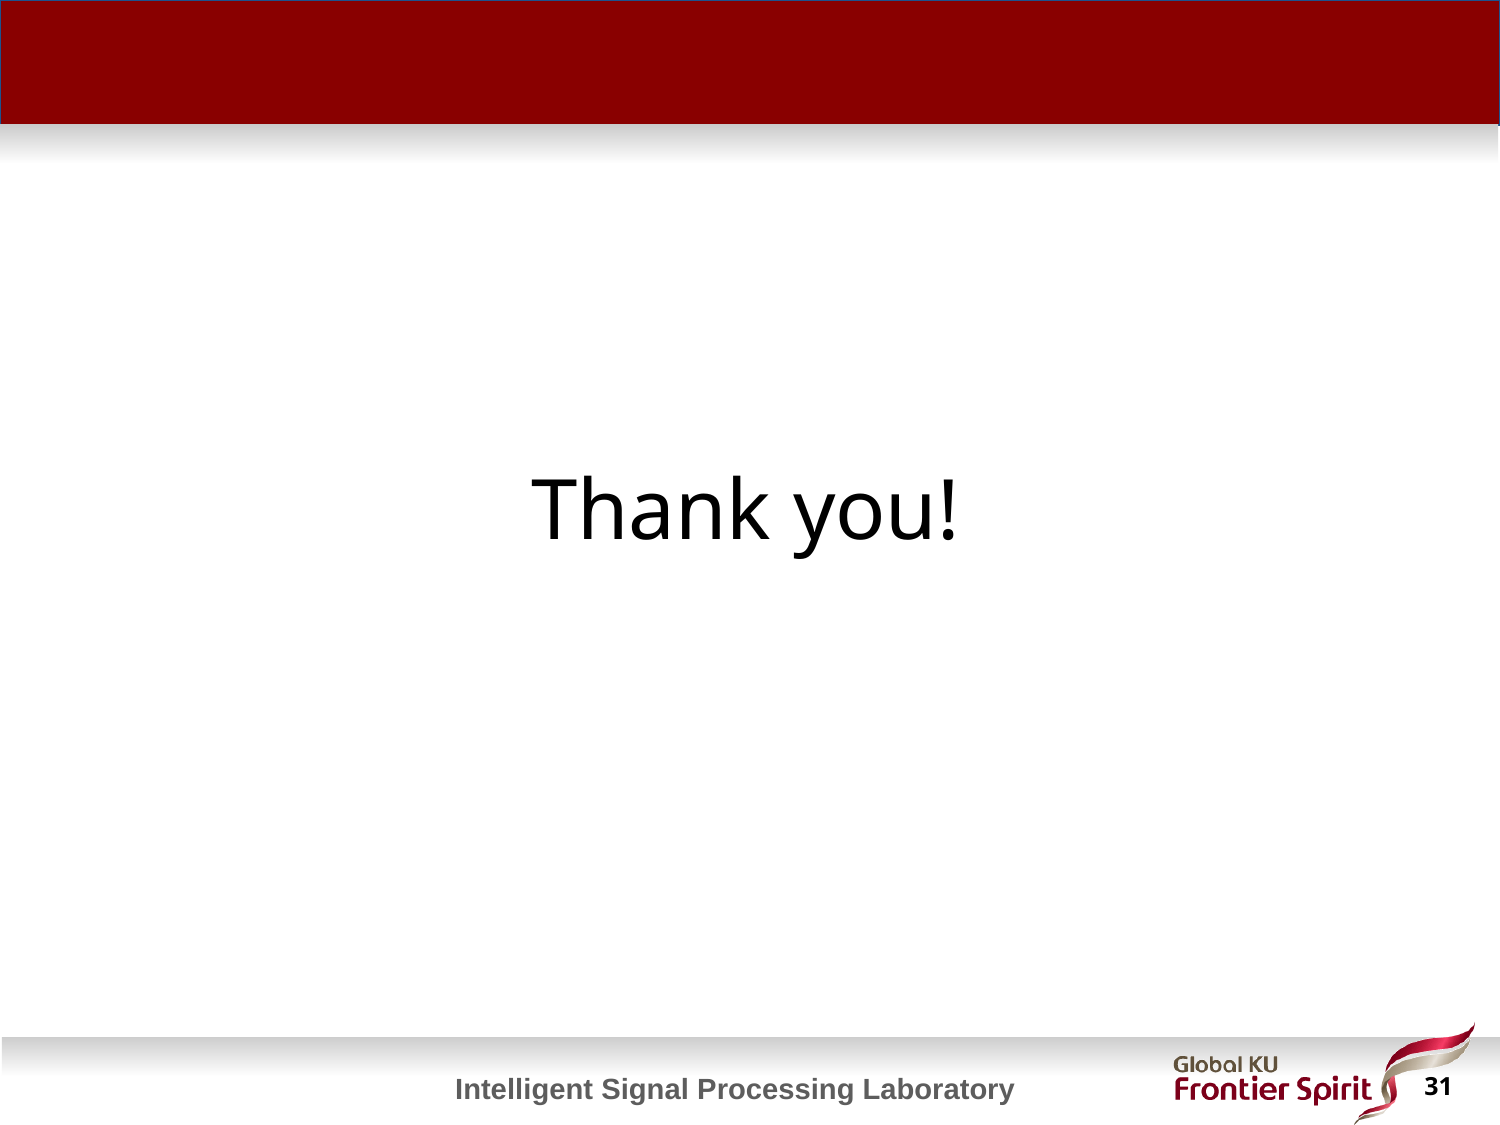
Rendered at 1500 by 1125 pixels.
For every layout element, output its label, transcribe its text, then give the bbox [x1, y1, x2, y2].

picture [1173, 1023, 1475, 1125]
list Thank you! [16, 162, 1476, 1023]
slide_number 31 [1387, 1062, 1488, 1103]
